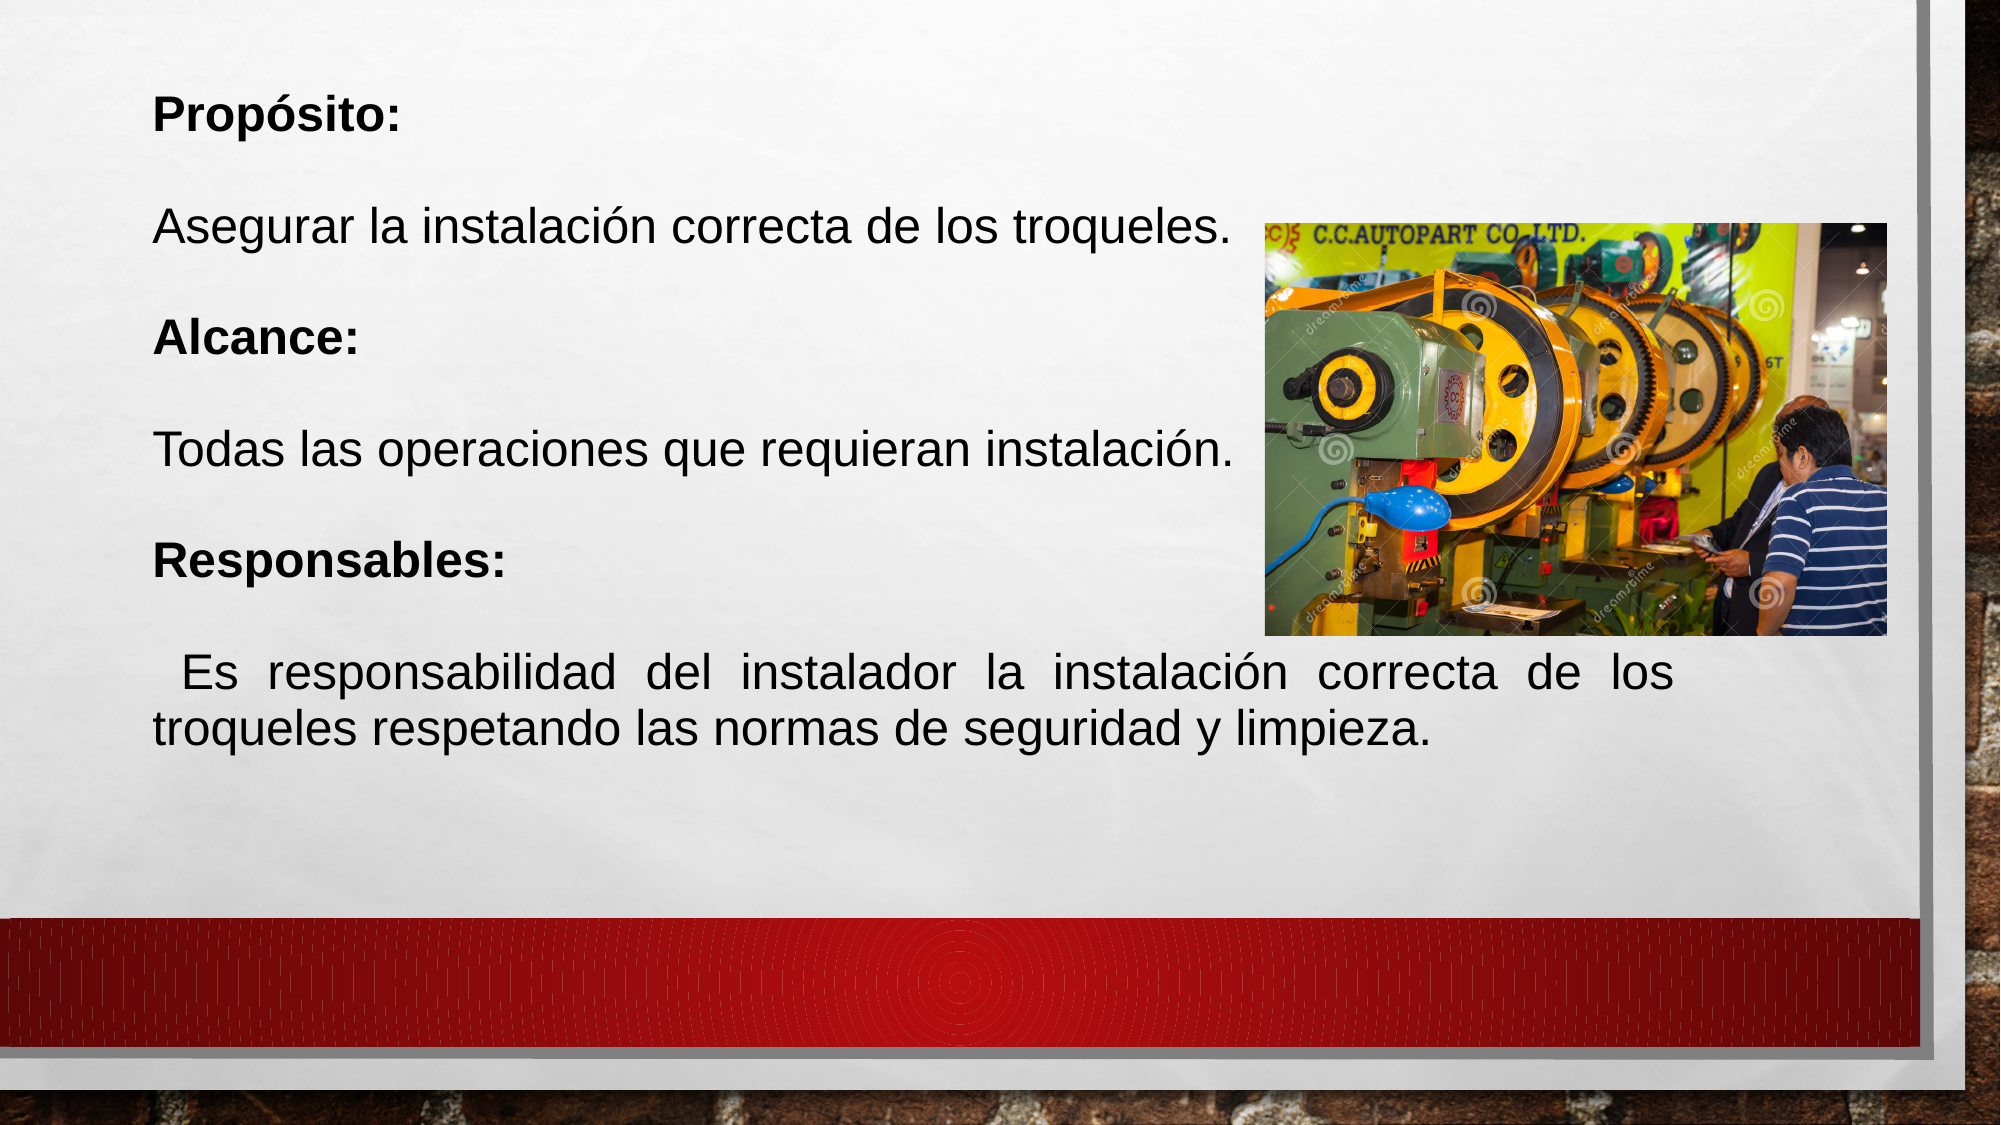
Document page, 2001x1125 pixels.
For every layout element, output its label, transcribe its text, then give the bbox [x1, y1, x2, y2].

table_cell Responsables: Es responsabilidad del instalador la instalación correcta de los troqueles respetando las normas de seguridad y limpieza. [141, 533, 1686, 867]
table_header Propósito: Asegurar la instalación correcta de los troqueles. [141, 87, 1686, 310]
picture [0, 0, 2000, 1125]
picture [1264, 223, 1888, 637]
table_cell Alcance: Todas las operaciones que requieran instalación. [141, 310, 1264, 533]
